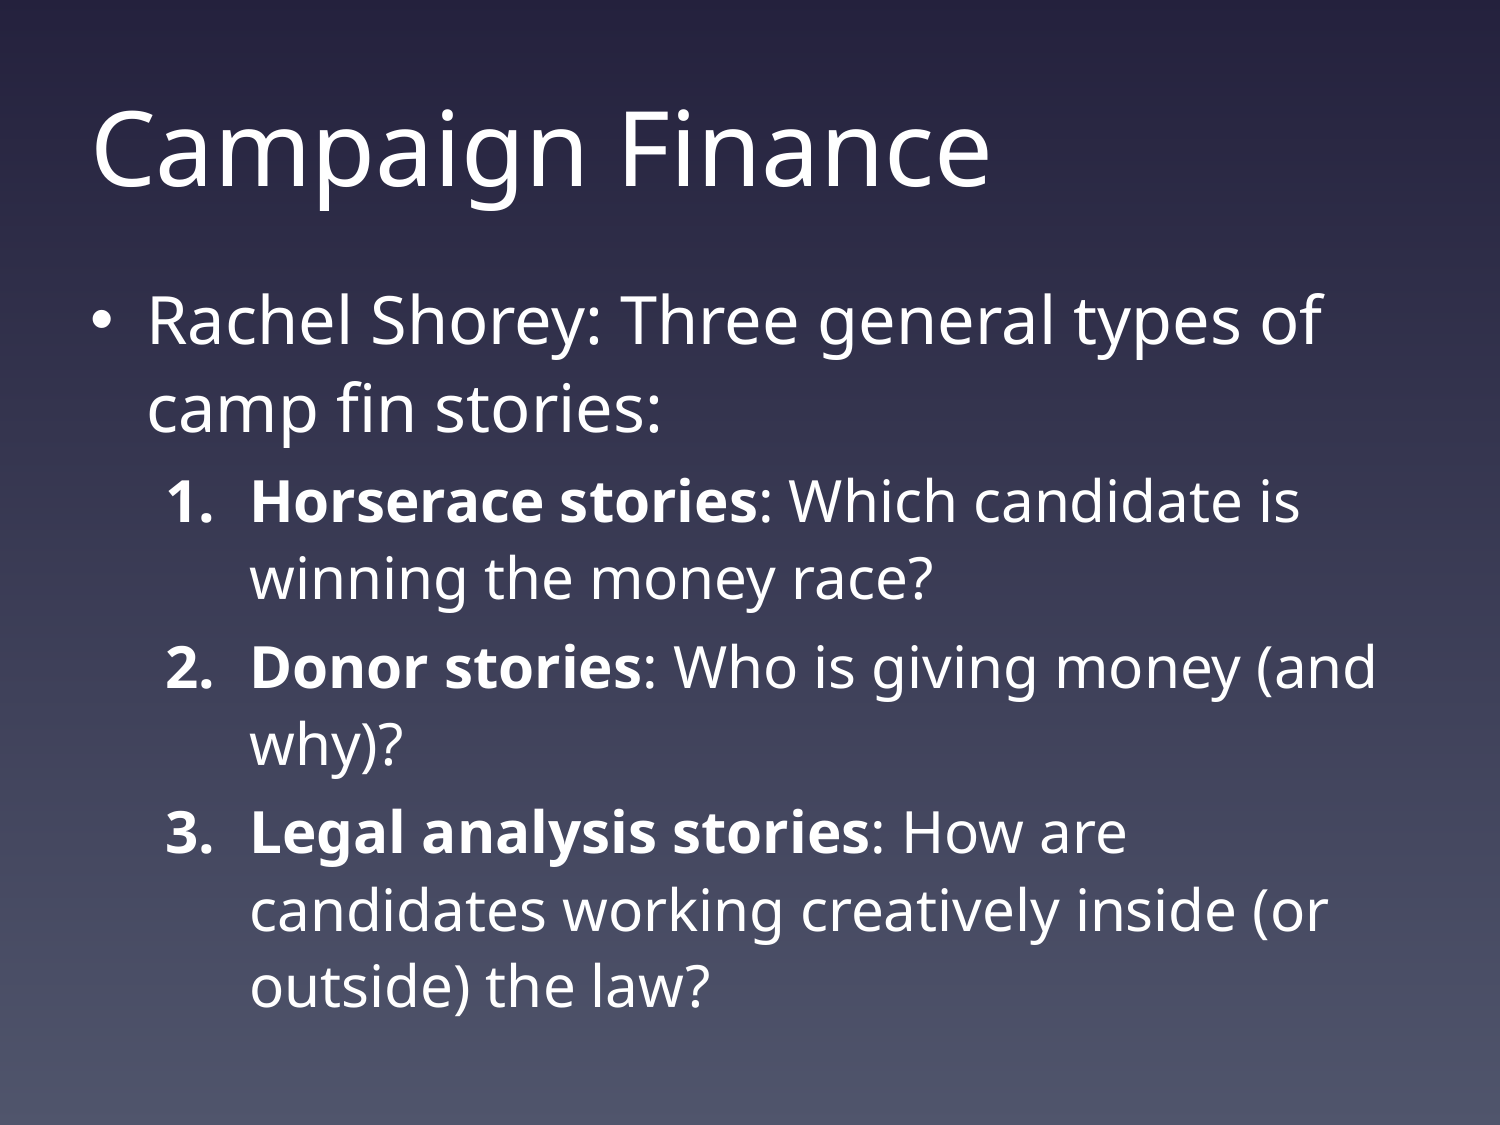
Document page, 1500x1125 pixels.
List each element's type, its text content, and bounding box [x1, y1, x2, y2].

list Rachel Shorey: Three general types of camp fin stories: Horserace stories: Which candidate is winning the money race? Donor stories: Who is giving money (and why)? Legal analysis stories: How are candidates working creatively inside (or outside) the law? [75, 262, 1425, 1005]
title Campaign Finance [75, 75, 1425, 262]
